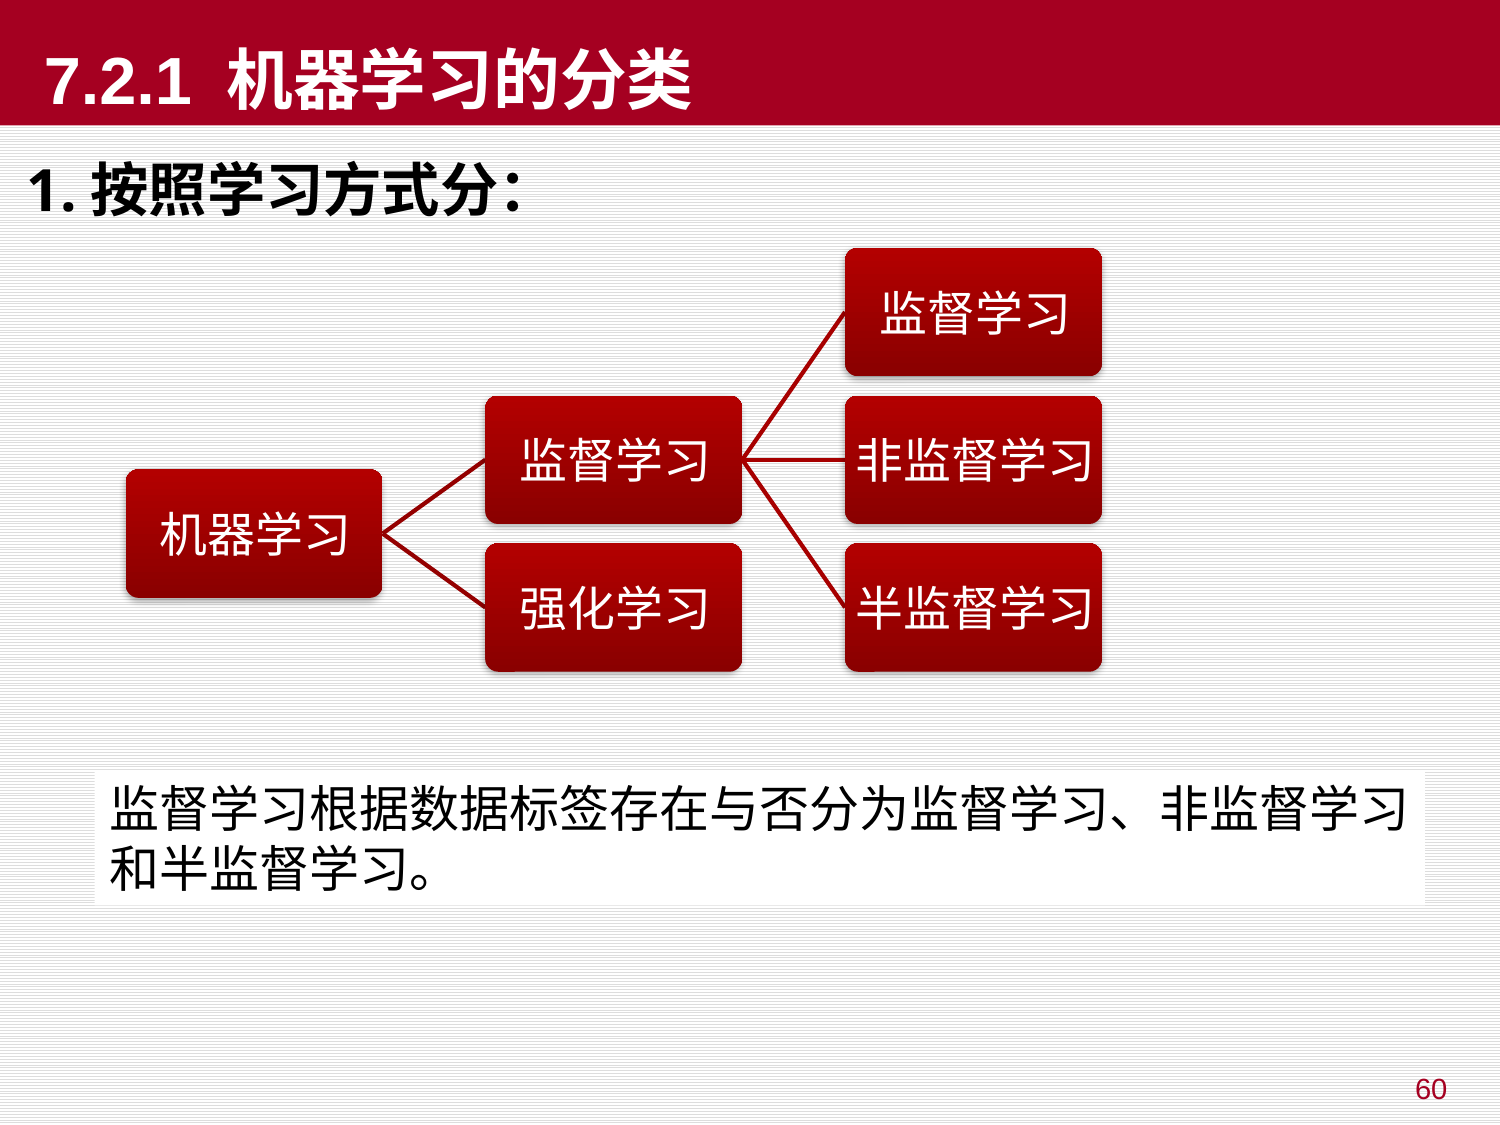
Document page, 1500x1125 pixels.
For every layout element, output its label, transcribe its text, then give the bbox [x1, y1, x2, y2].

slide_number 60 [1137, 1062, 1463, 1122]
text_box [125, 125, 1103, 795]
title 7.2.1 机器学习的分类 [0, 0, 1500, 126]
text_box 1.按照学习方式分： [12, 145, 120, 231]
text_box 监督学习根据数据标签存在与否分为监督学习、非监督学习和半监督学习。 [94, 770, 1425, 906]
